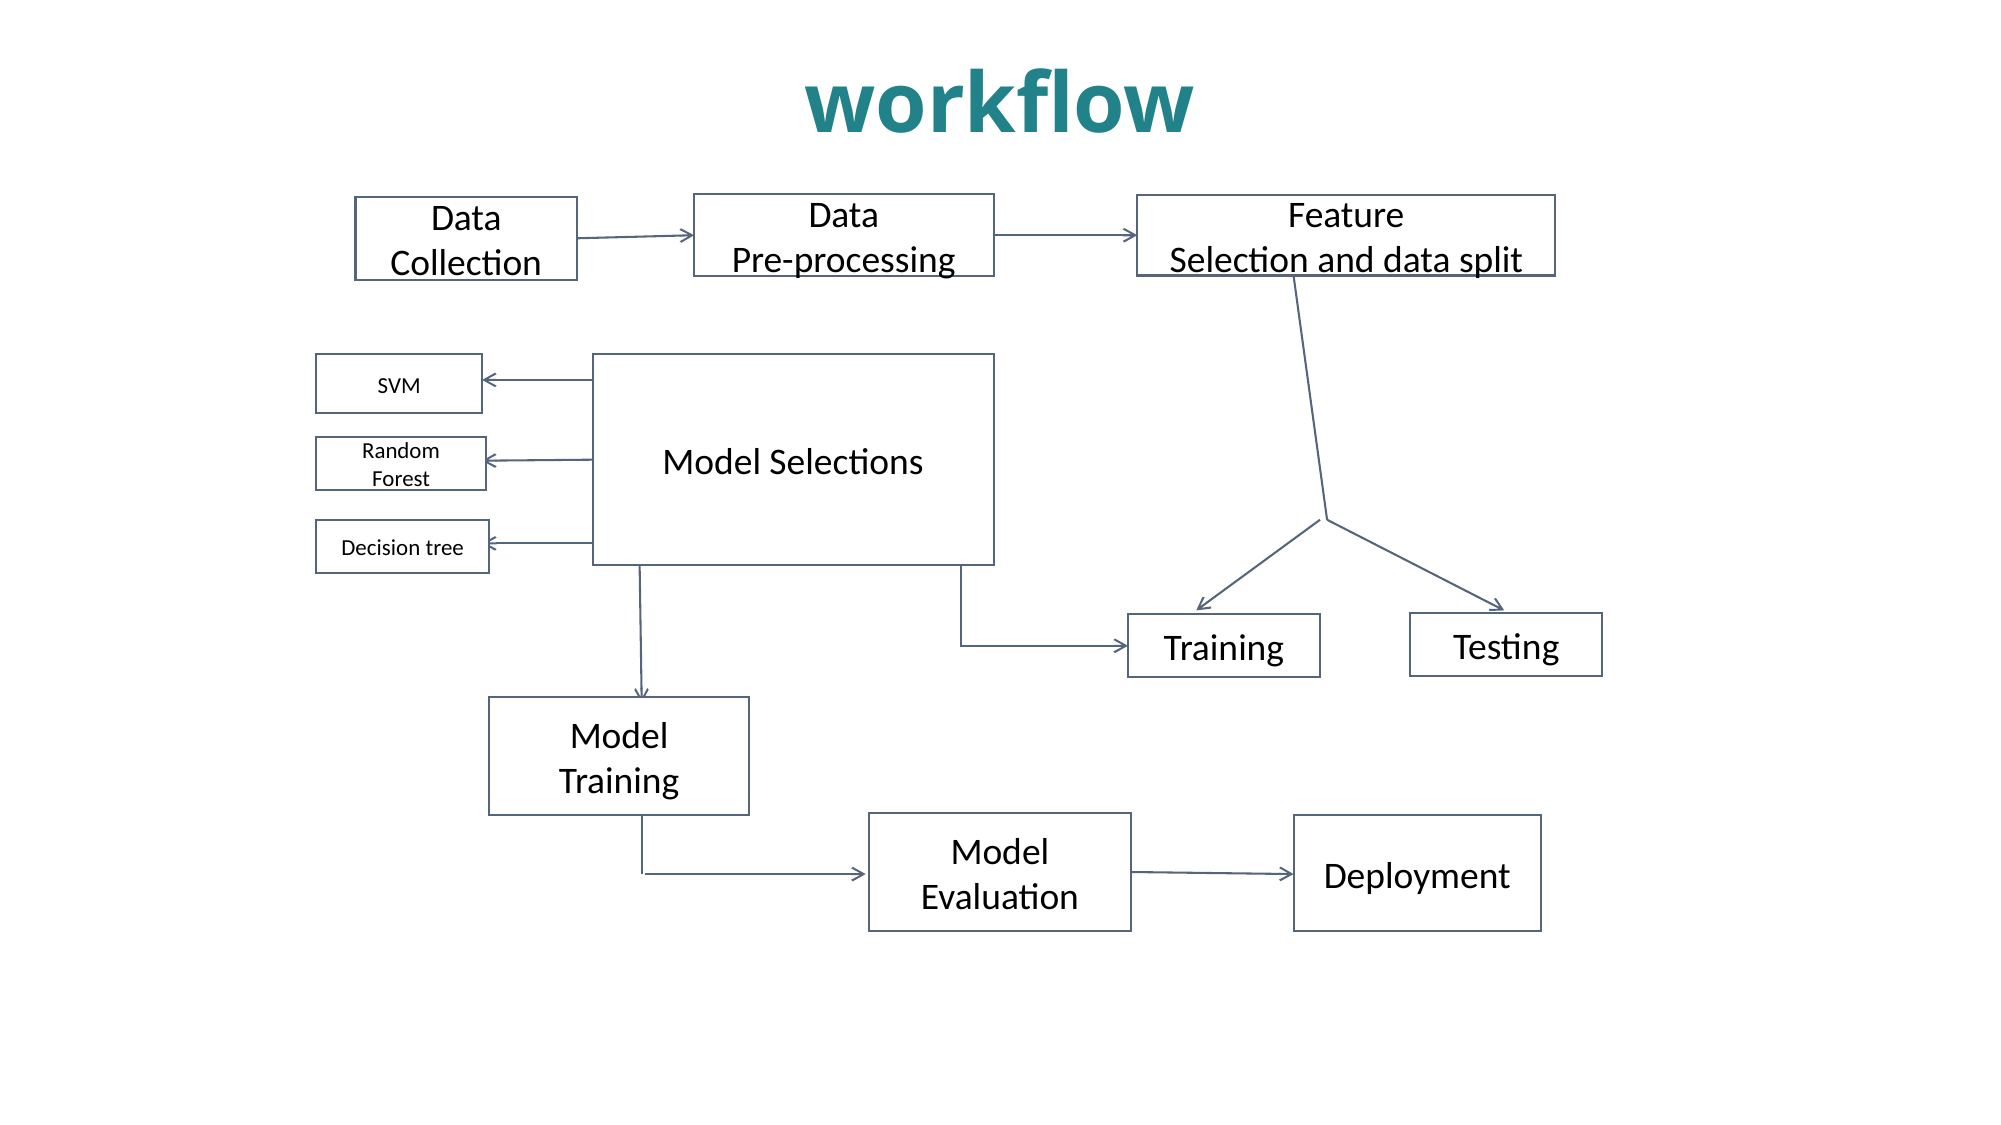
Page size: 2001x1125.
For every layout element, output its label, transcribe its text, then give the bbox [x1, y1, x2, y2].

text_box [316, 193, 1603, 932]
text_box workflow [137, 60, 1863, 151]
